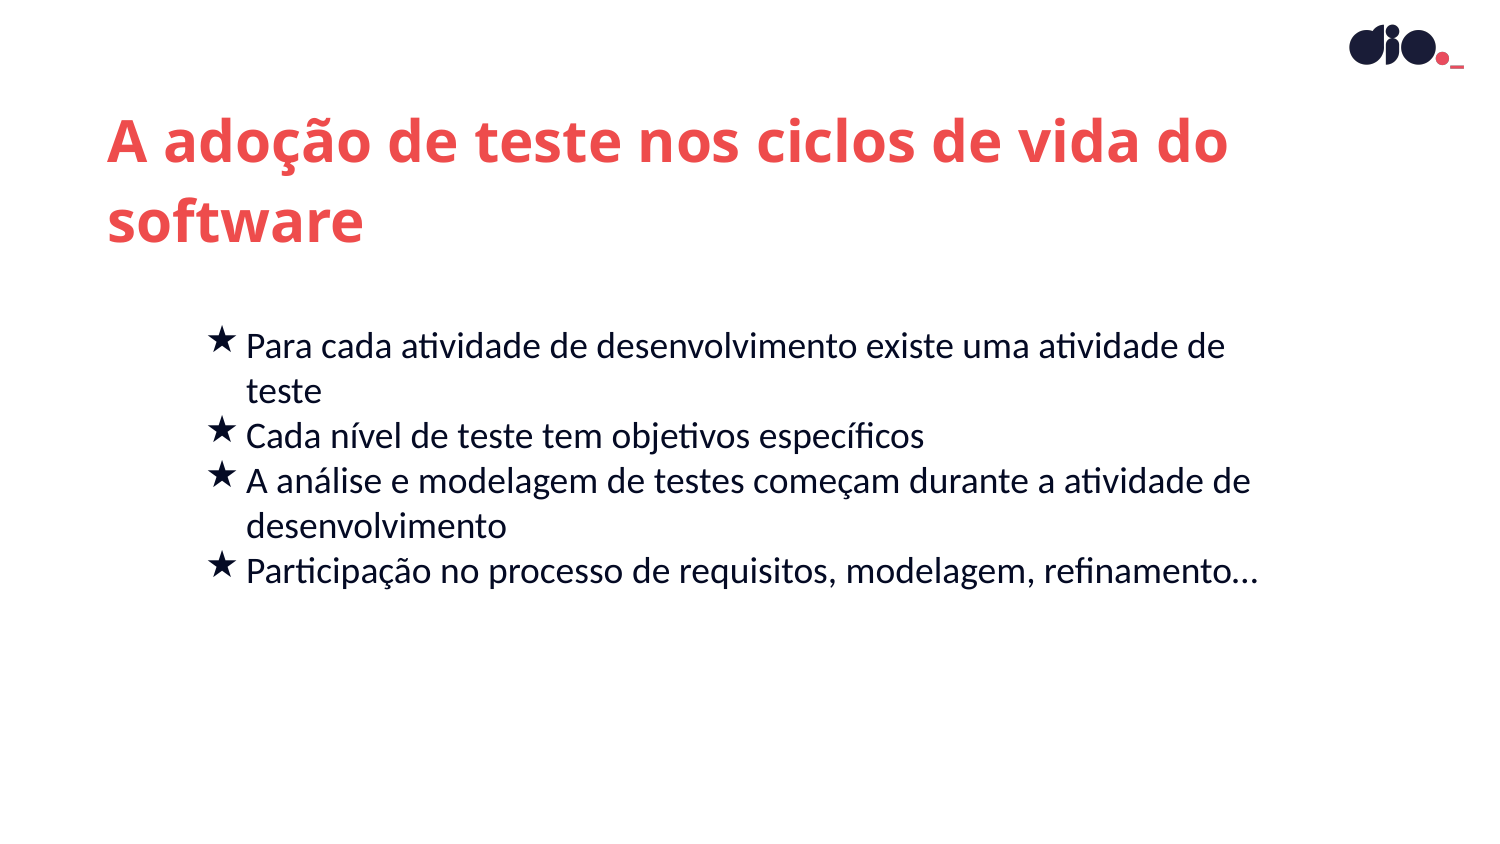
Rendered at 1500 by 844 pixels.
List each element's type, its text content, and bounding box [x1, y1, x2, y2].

picture [1334, 15, 1474, 78]
text_box A adoção de teste nos ciclos de vida do software [92, 104, 1309, 243]
text_box Para cada atividade de desenvolvimento existe uma atividade de teste Cada nível de teste tem objetivos específicos A análise e modelagem de testes começam durante a atividade de desenvolvimento Participação no processo de requisitos, modelagem, refinamento… [171, 317, 1309, 595]
